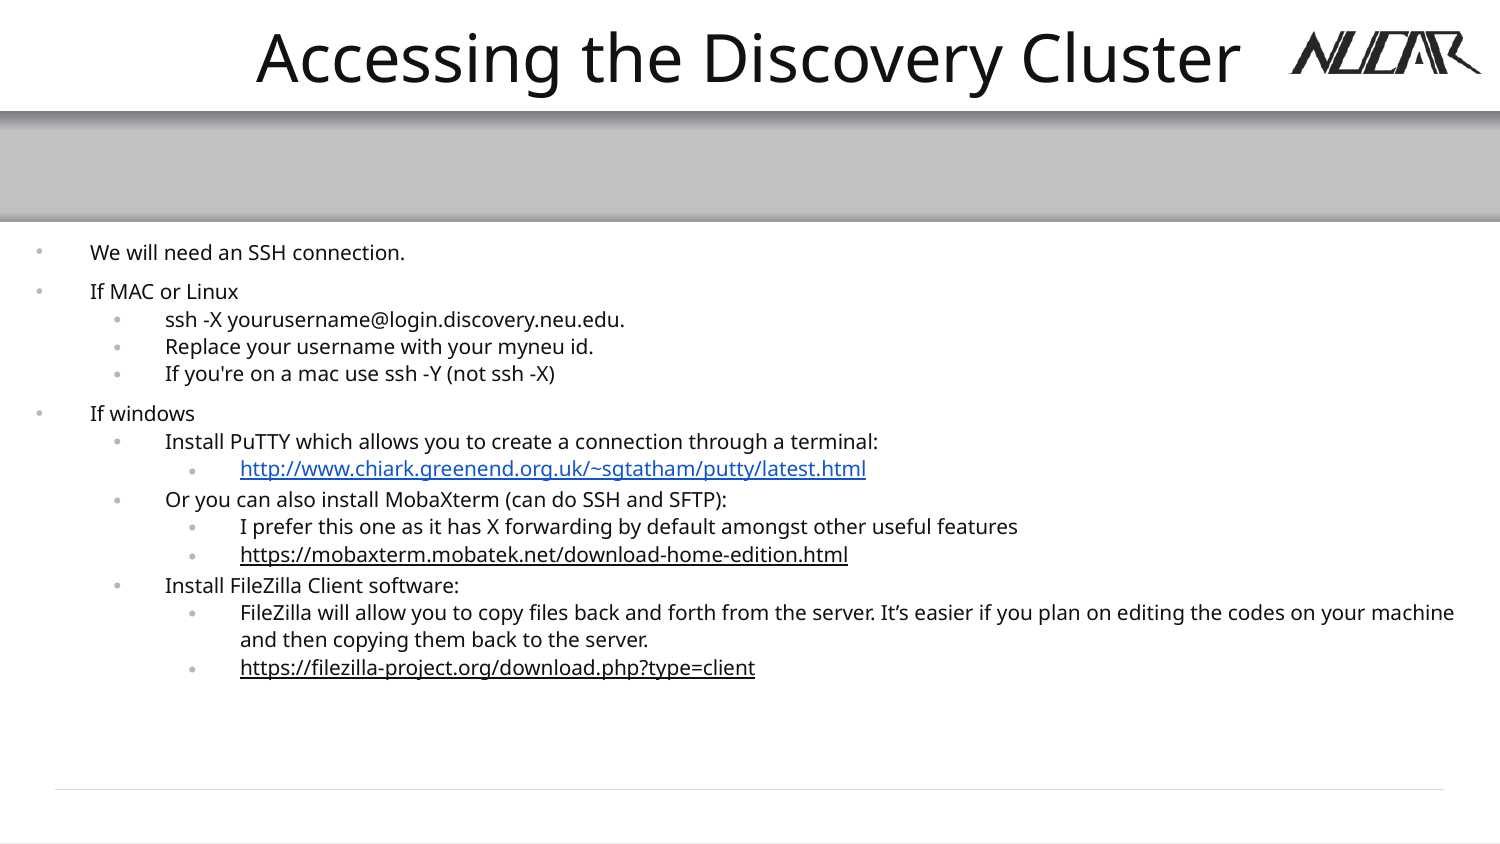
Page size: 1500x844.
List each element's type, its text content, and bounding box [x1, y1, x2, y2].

title Accessing the Discovery Cluster [97, 0, 1403, 111]
list We will need an SSH connection. If MAC or Linux ssh -X yourusername@login.discovery.neu.edu. Replace your username with your myneu id. If you're on a mac use ssh -Y (not ssh -X) If windows Install PuTTY which allows you to create a connection through a terminal: http://www.chiark.greenend.org.uk/~sgtatham/putty/latest.html Or you can also install MobaXterm (can do SSH and SFTP): I prefer this one as it has X forwarding by default amongst other useful features https://mobaxterm.mobatek.net/download-home-edition.html Install FileZilla Client software: FileZilla will allow you to copy files back and forth from the server. It’s easier if you plan on editing the codes on your machine and then copying them back to the server. https://filezilla-project.org/download.php?type=client [0, 221, 1500, 735]
